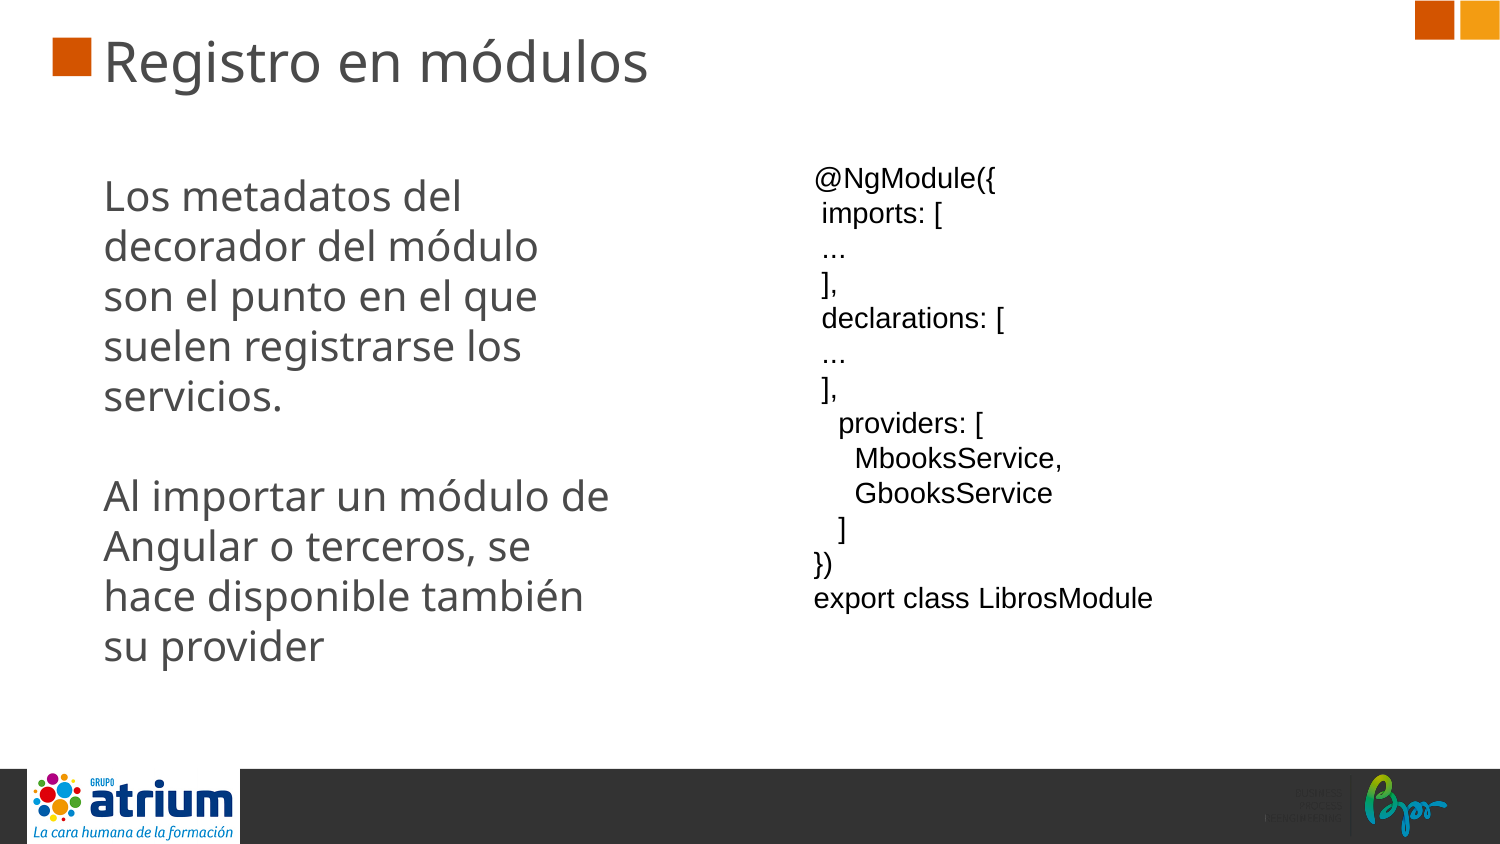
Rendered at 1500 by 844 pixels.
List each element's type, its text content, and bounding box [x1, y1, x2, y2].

text_box @NgModule({ imports: [ ... ], declarations: [ ... ], providers: [ MbooksService, GbooksService ] }) export class LibrosModule [798, 161, 1291, 683]
title Registro en módulos [94, 17, 1381, 107]
picture [27, 768, 240, 844]
list Los metadatos del decorador del módulo son el punto en el que suelen registrarse los servicios. Al importar un módulo de Angular o terceros, se hace disponible también su provider [94, 161, 627, 650]
picture [1257, 769, 1455, 843]
